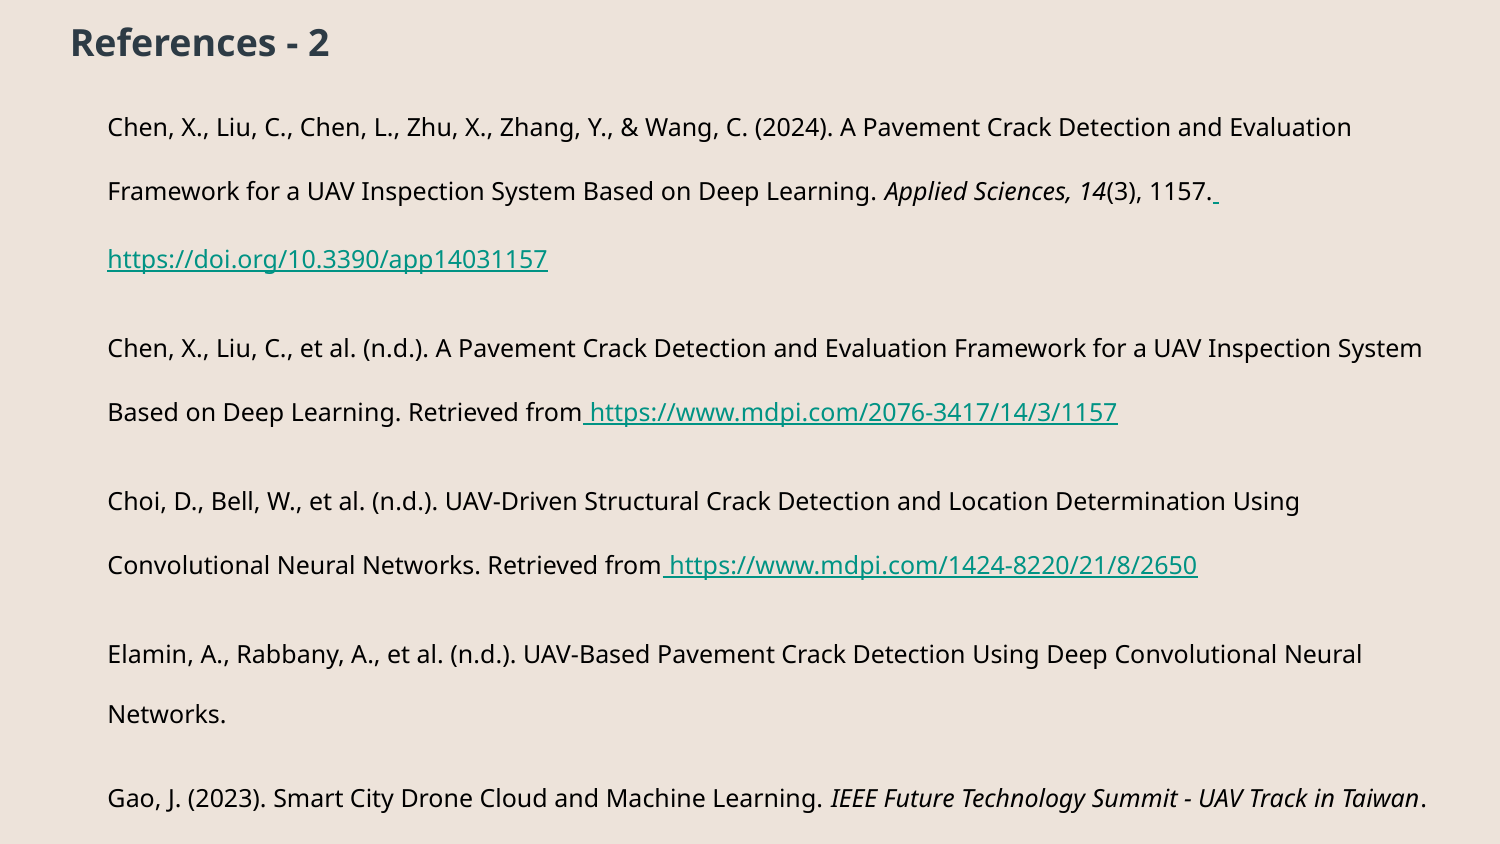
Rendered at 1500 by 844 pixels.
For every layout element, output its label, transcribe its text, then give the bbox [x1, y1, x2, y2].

title References - 2 [54, 0, 1408, 66]
text_box Chen, X., Liu, C., Chen, L., Zhu, X., Zhang, Y., & Wang, C. (2024). A Pavement Crack Detection and Evaluation Framework for a UAV Inspection System Based on Deep Learning. Applied Sciences, 14(3), 1157. https://doi.org/10.3390/app14031157 Chen, X., Liu, C., et al. (n.d.). A Pavement Crack Detection and Evaluation Framework for a UAV Inspection System Based on Deep Learning. Retrieved from https://www.mdpi.com/2076-3417/14/3/1157 Choi, D., Bell, W., et al. (n.d.). UAV-Driven Structural Crack Detection and Location Determination Using Convolutional Neural Networks. Retrieved from https://www.mdpi.com/1424-8220/21/8/2650 Elamin, A., Rabbany, A., et al. (n.d.). UAV-Based Pavement Crack Detection Using Deep Convolutional Neural Networks. Gao, J. (2023). Smart City Drone Cloud and Machine Learning. IEEE Future Technology Summit - UAV Track in Taiwan. Retrieved from https://www.researchgate.net/publication/372519283 [17, 66, 1483, 796]
